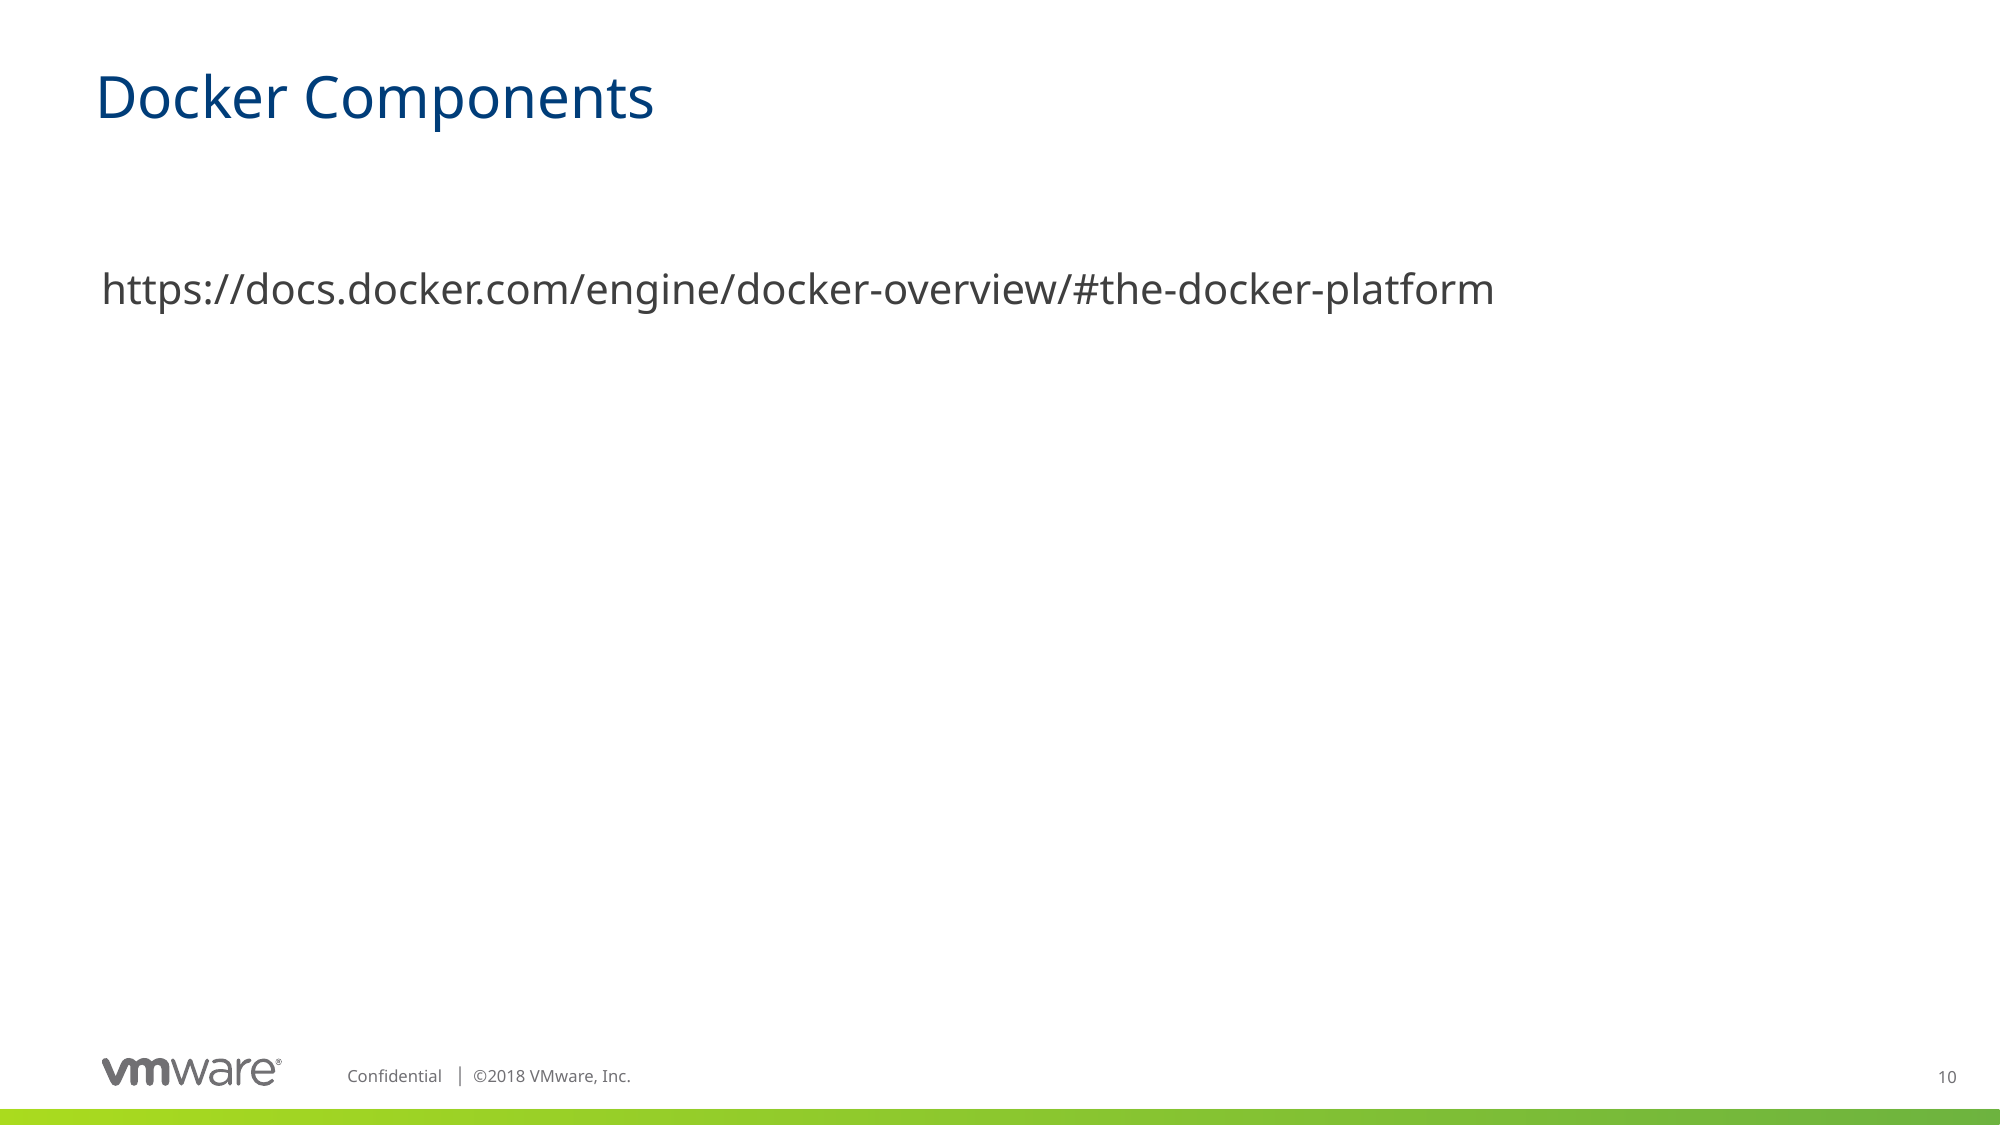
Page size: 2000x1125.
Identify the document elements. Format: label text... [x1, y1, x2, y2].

list https://docs.docker.com/engine/docker-overview/#the-docker-platform [101, 262, 1902, 1013]
title Docker Components [95, 67, 1900, 131]
